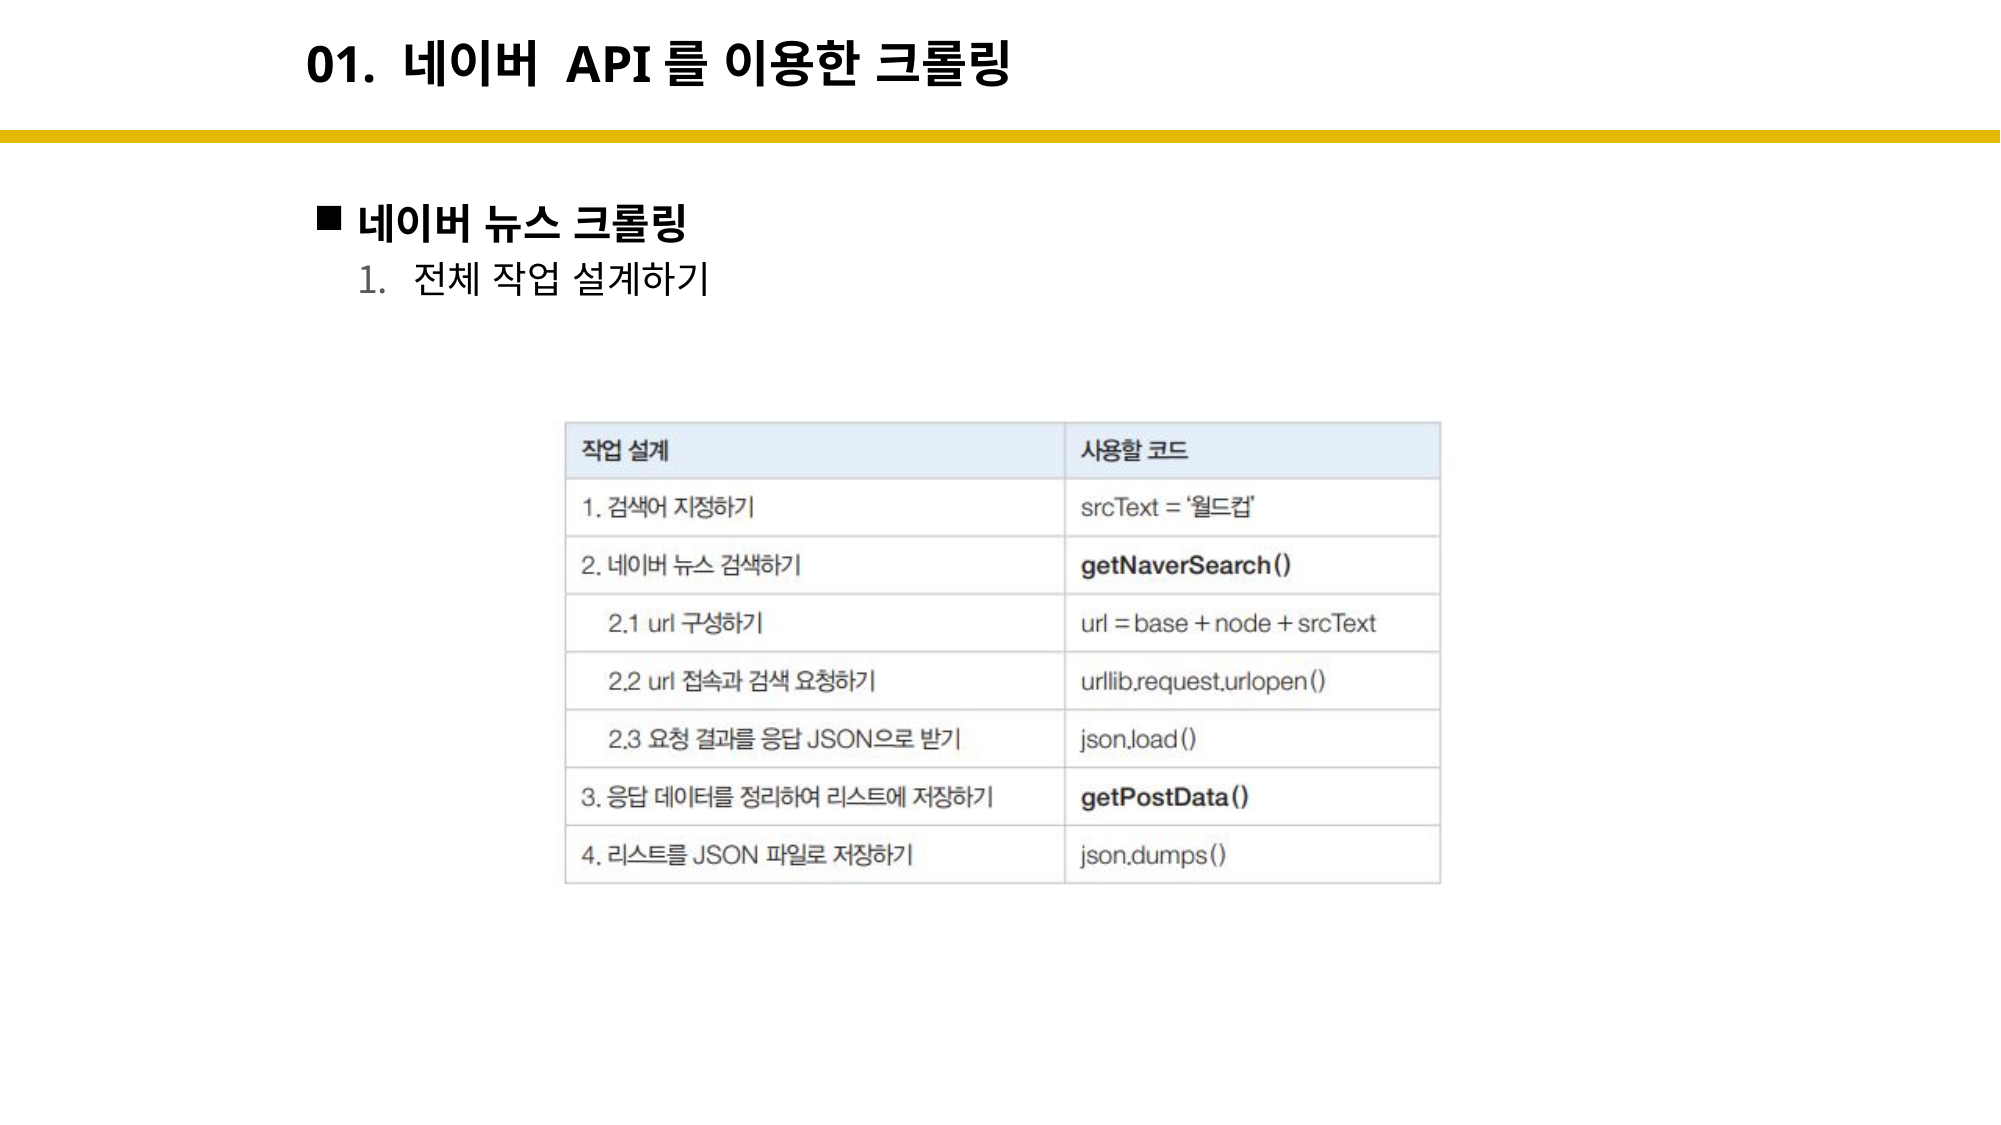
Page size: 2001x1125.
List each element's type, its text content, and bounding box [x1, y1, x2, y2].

list 네이버 뉴스 크롤링 전체 작업 설계하기 [298, 165, 1717, 1064]
picture [554, 408, 1460, 900]
title 01. 네이버 API를 이용한 크롤링 [291, 17, 1532, 107]
